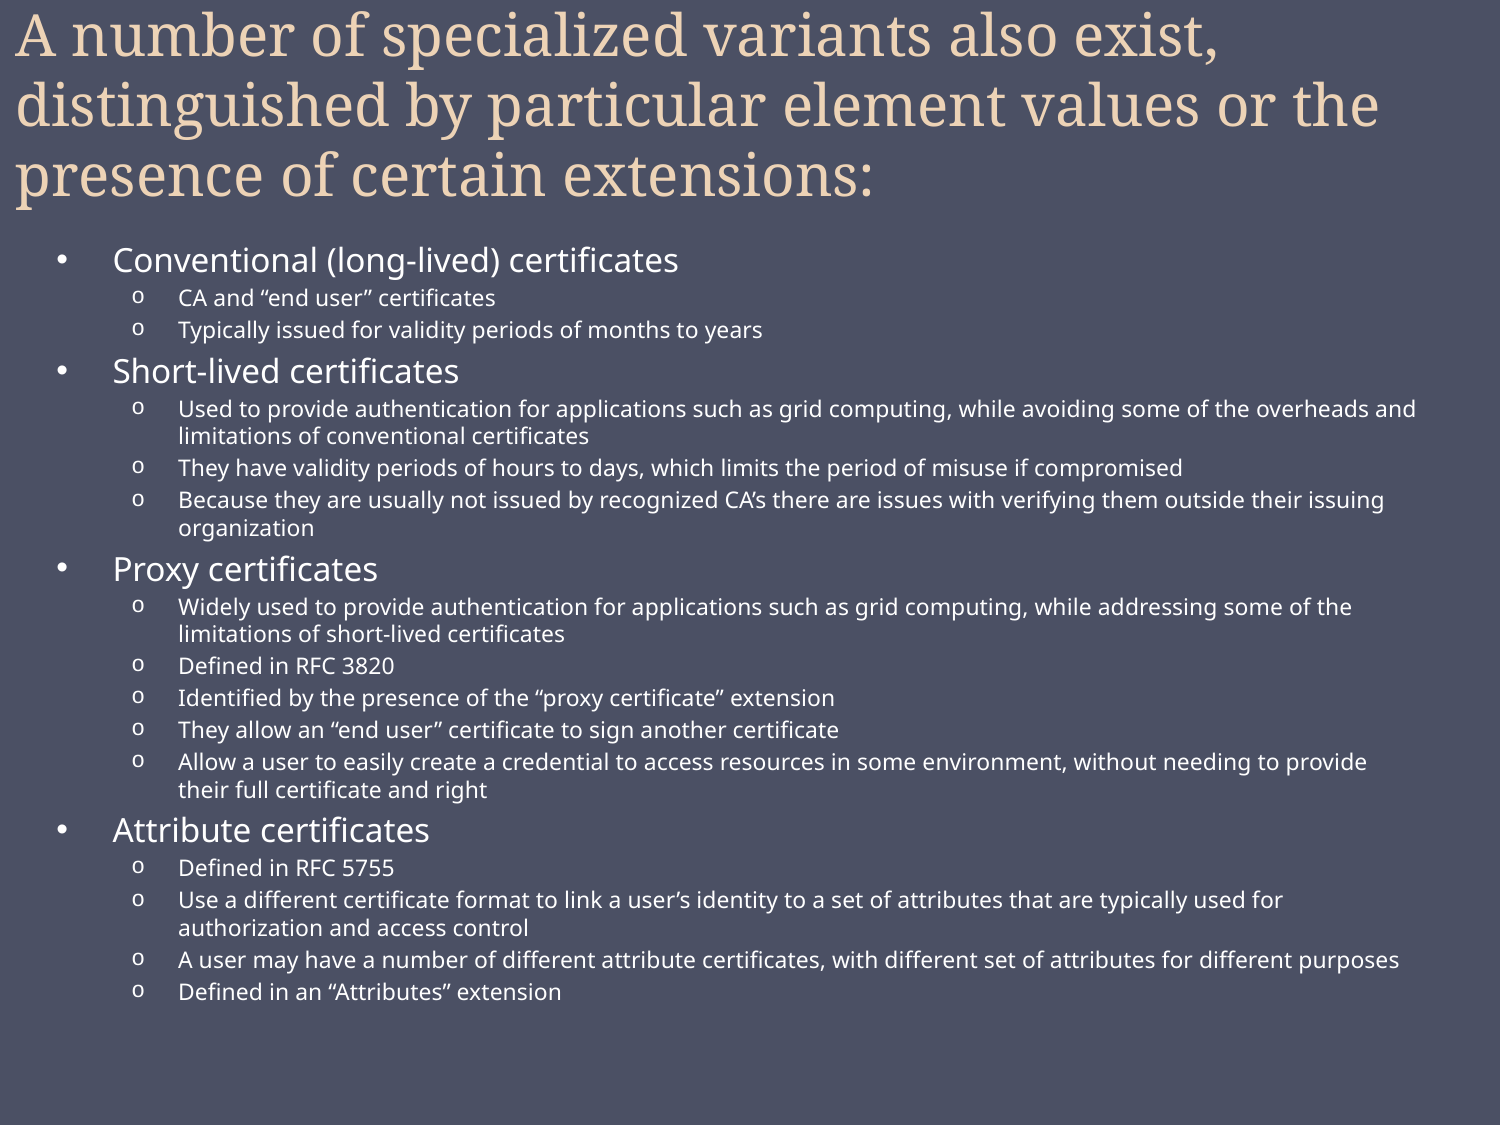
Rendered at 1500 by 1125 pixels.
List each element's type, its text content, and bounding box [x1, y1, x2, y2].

list Conventional (long-lived) certificates CA and “end user” certificates Typically issued for validity periods of months to years Short-lived certificates Used to provide authentication for applications such as grid computing, while avoiding some of the overheads and limitations of conventional certificates They have validity periods of hours to days, which limits the period of misuse if compromised Because they are usually not issued by recognized CA’s there are issues with verifying them outside their issuing organization Proxy certificates Widely used to provide authentication for applications such as grid computing, while addressing some of the limitations of short-lived certificates Defined in RFC 3820 Identified by the presence of the “proxy certificate” extension They allow an “end user” certificate to sign another certificate Allow a user to easily create a credential to access resources in some environment, without needing to provide their full certificate and right Attribute certificates Defined in RFC 5755 Use a different certificate format to link a user’s identity to a set of attributes that are typically used for authorization and access control A user may have a number of different attribute certificates, with different set of attributes for different purposes Defined in an “Attributes” extension [41, 231, 1436, 1106]
title A number of specialized variants also exist, distinguished by particular element values or the presence of certain extensions: [0, 19, 1483, 216]
